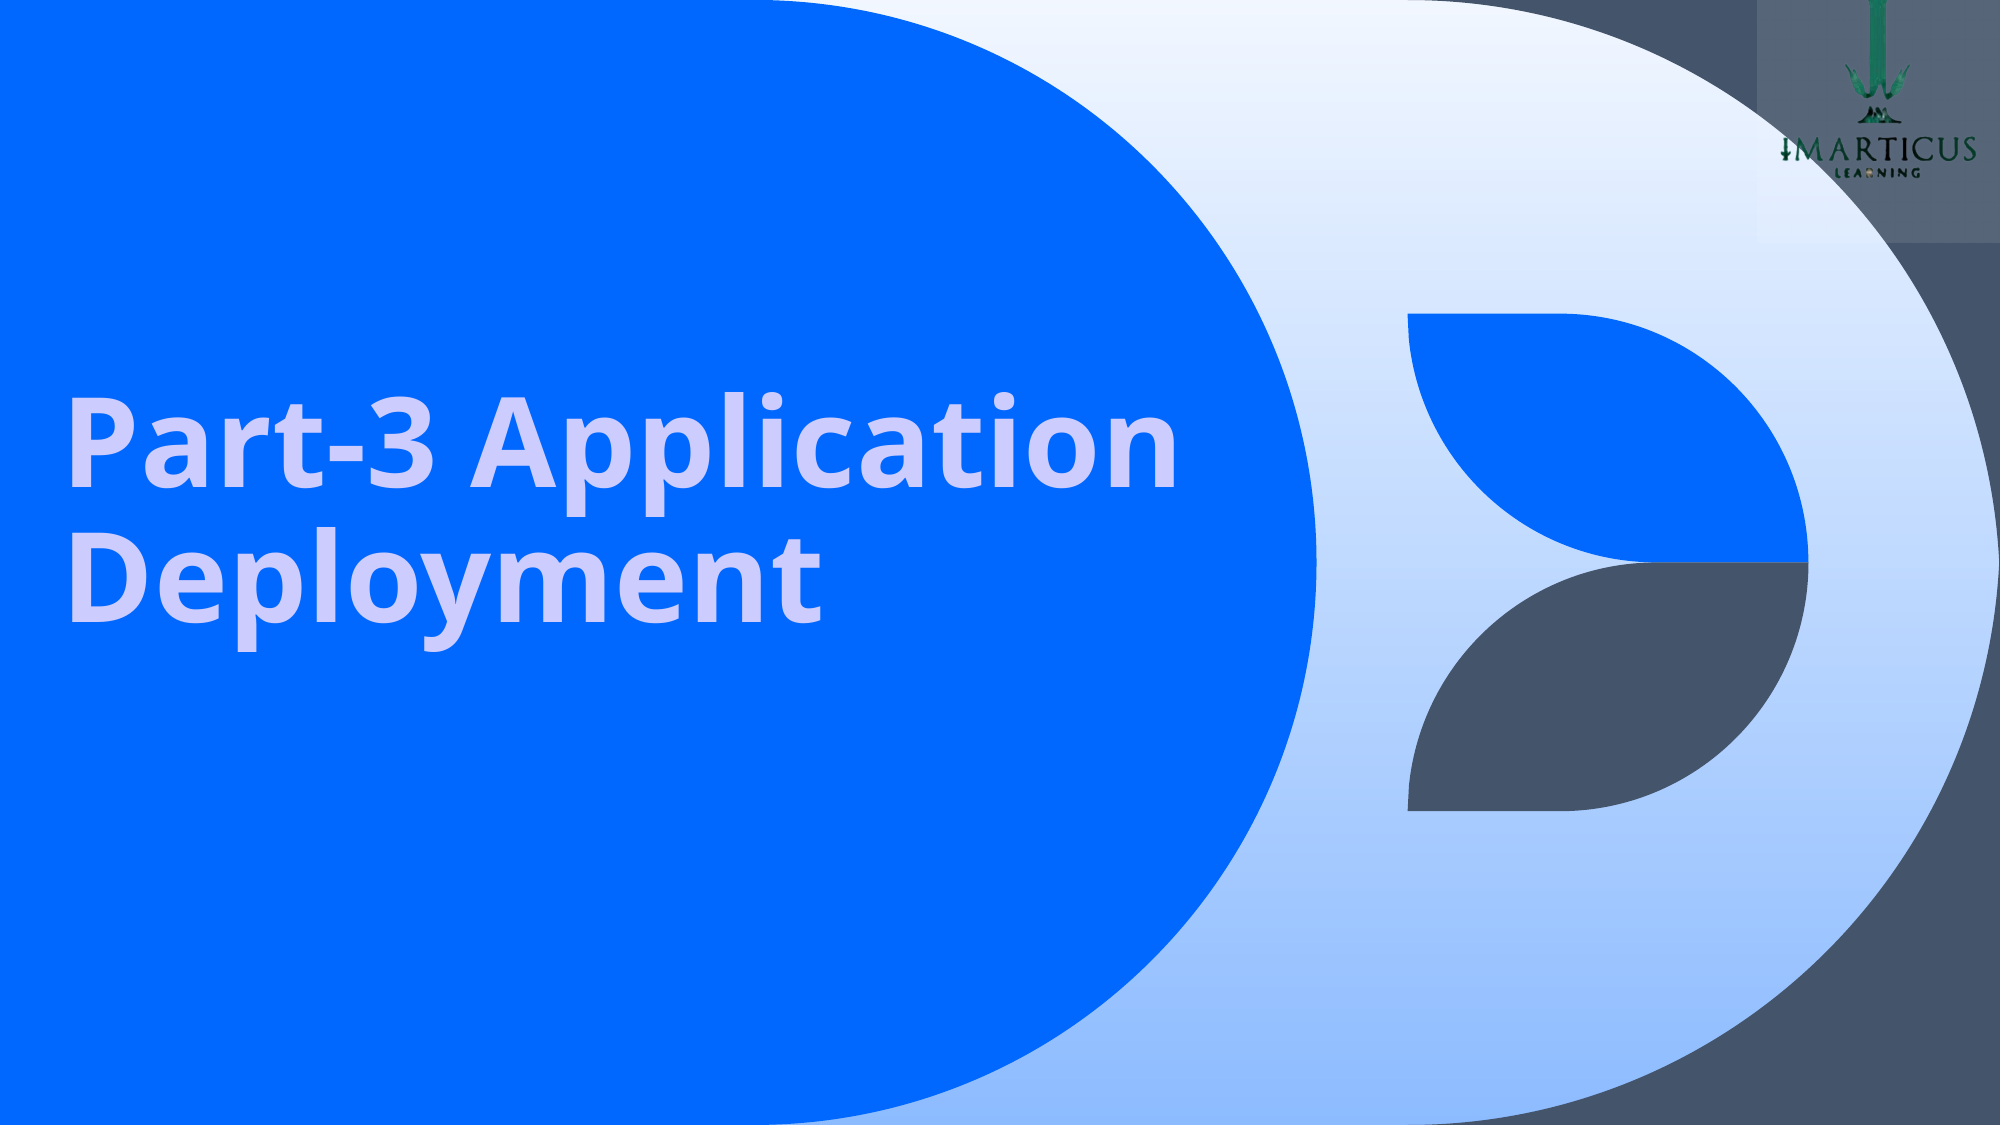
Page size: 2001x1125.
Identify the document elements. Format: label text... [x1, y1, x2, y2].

title Part-3 Application Deployment [46, 317, 1214, 808]
picture [1757, 0, 2000, 243]
